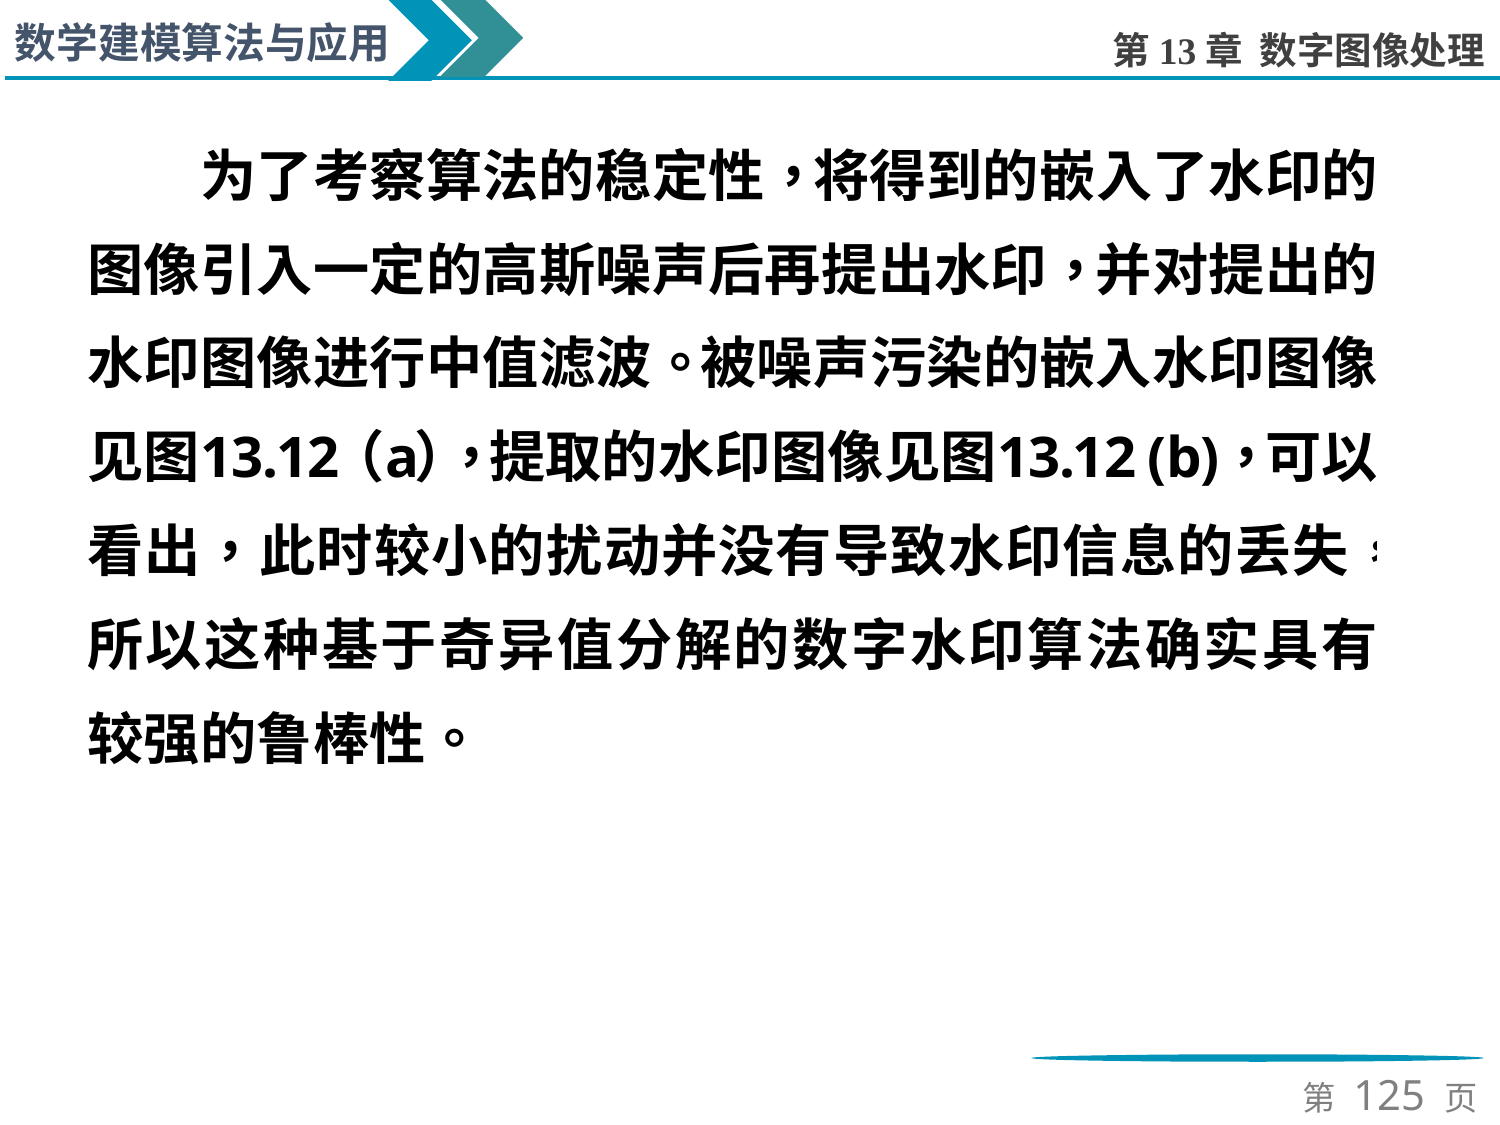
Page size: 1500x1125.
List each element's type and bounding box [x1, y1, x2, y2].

text_box [87, 132, 1377, 822]
